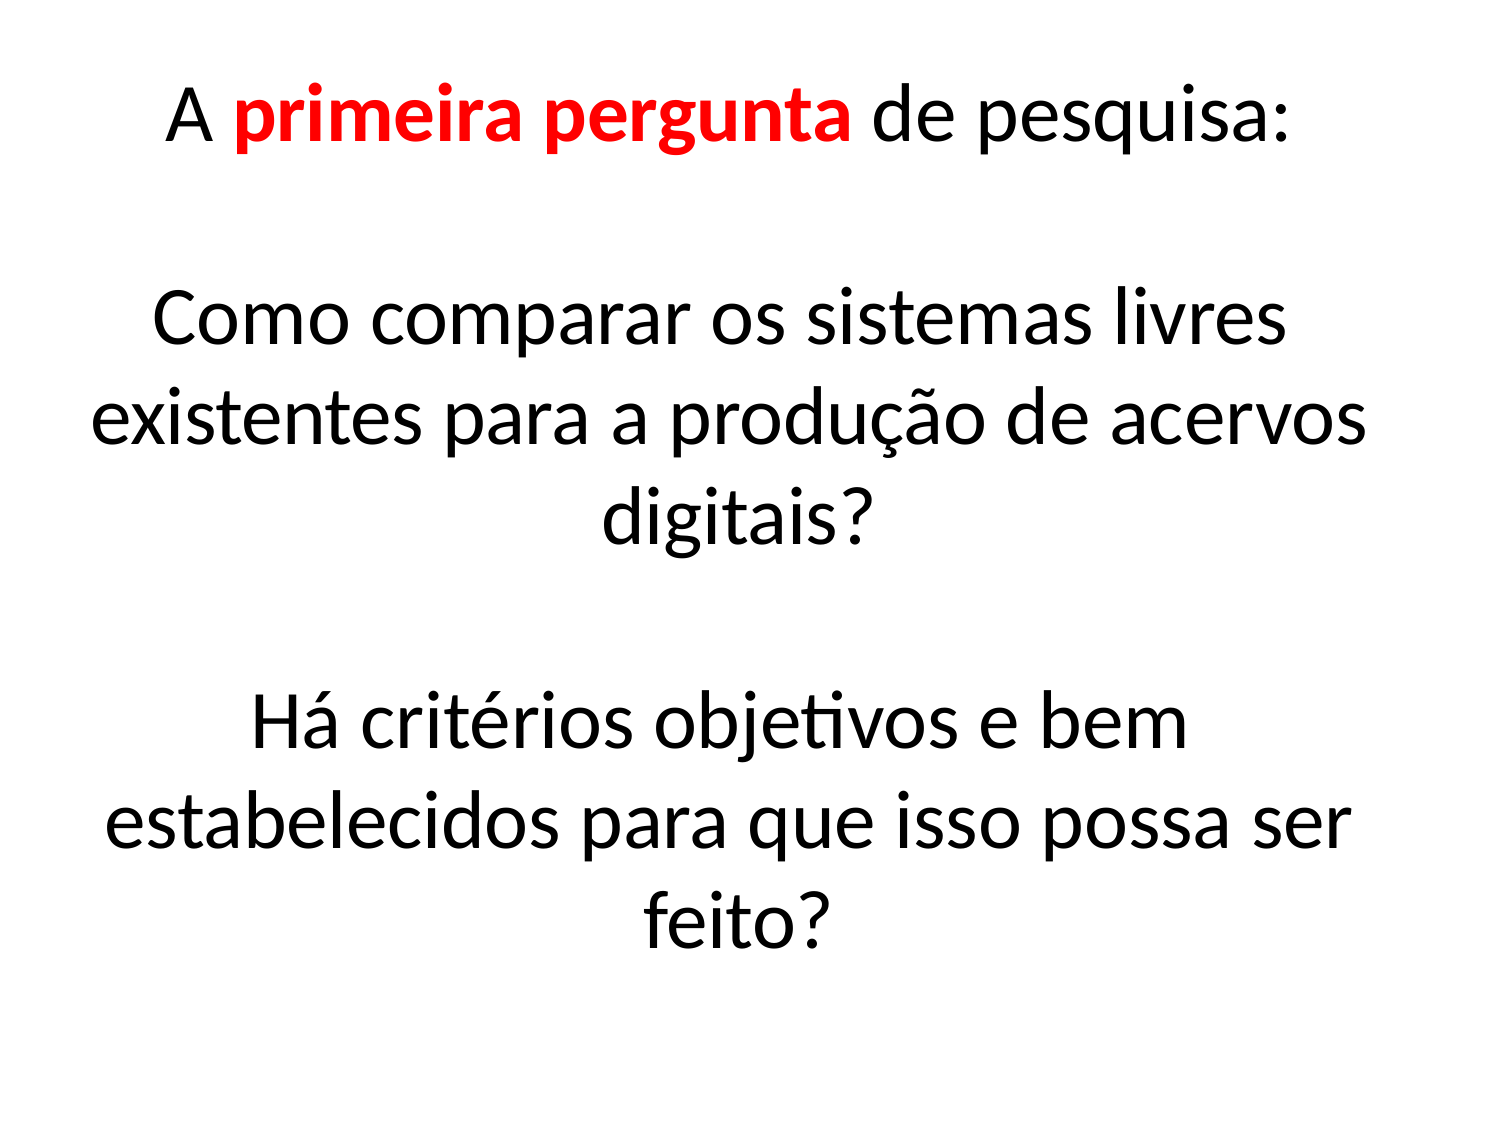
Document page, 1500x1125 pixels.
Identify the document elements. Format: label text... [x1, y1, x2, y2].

text_box A primeira pergunta de pesquisa: Como comparar os sistemas livres existentes para a produção de acervos digitais? Há critérios objetivos e bem estabelecidos para que isso possa ser feito? [81, 56, 1377, 965]
